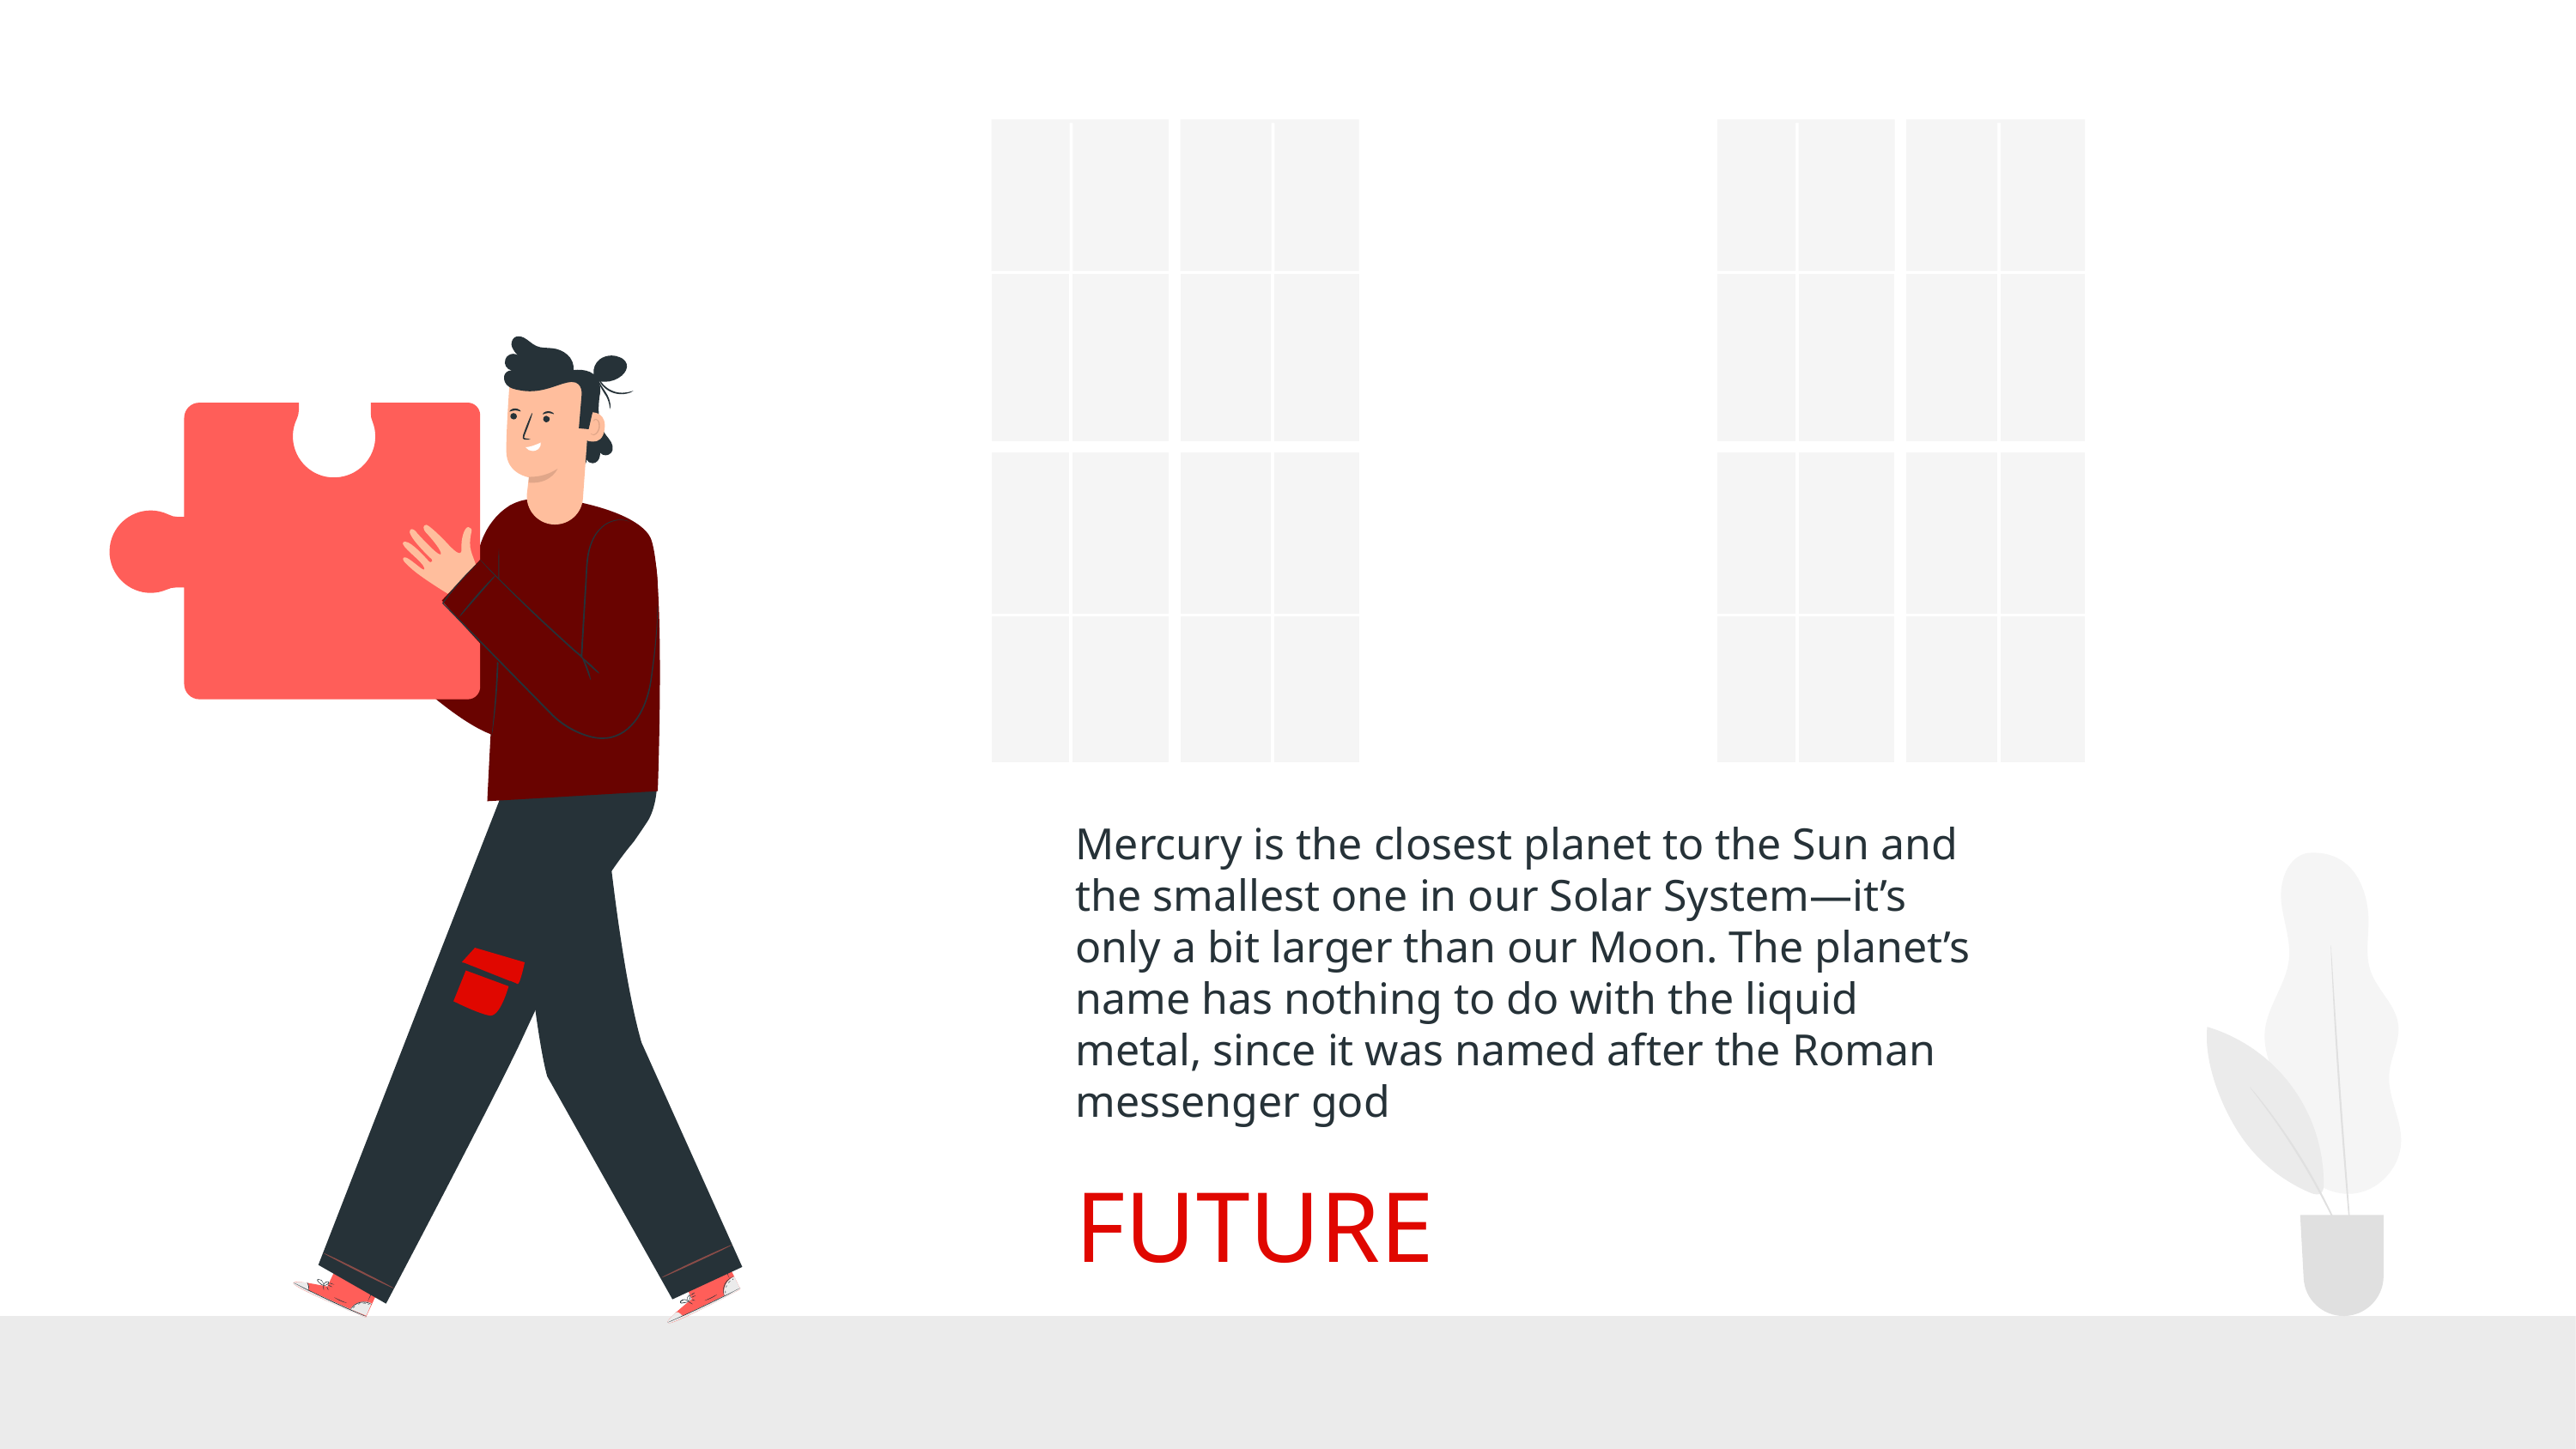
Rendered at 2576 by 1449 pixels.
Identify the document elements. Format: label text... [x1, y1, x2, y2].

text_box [108, 336, 743, 1324]
title FUTURE [1049, 1152, 2002, 1296]
subtitle Mercury is the closest planet to the Sun and the smallest one in our Solar System—it’s only a bit larger than our Moon. The planet’s name has nothing to do with the liquid metal, since it was named after the Roman messenger god [1049, 827, 2002, 1152]
